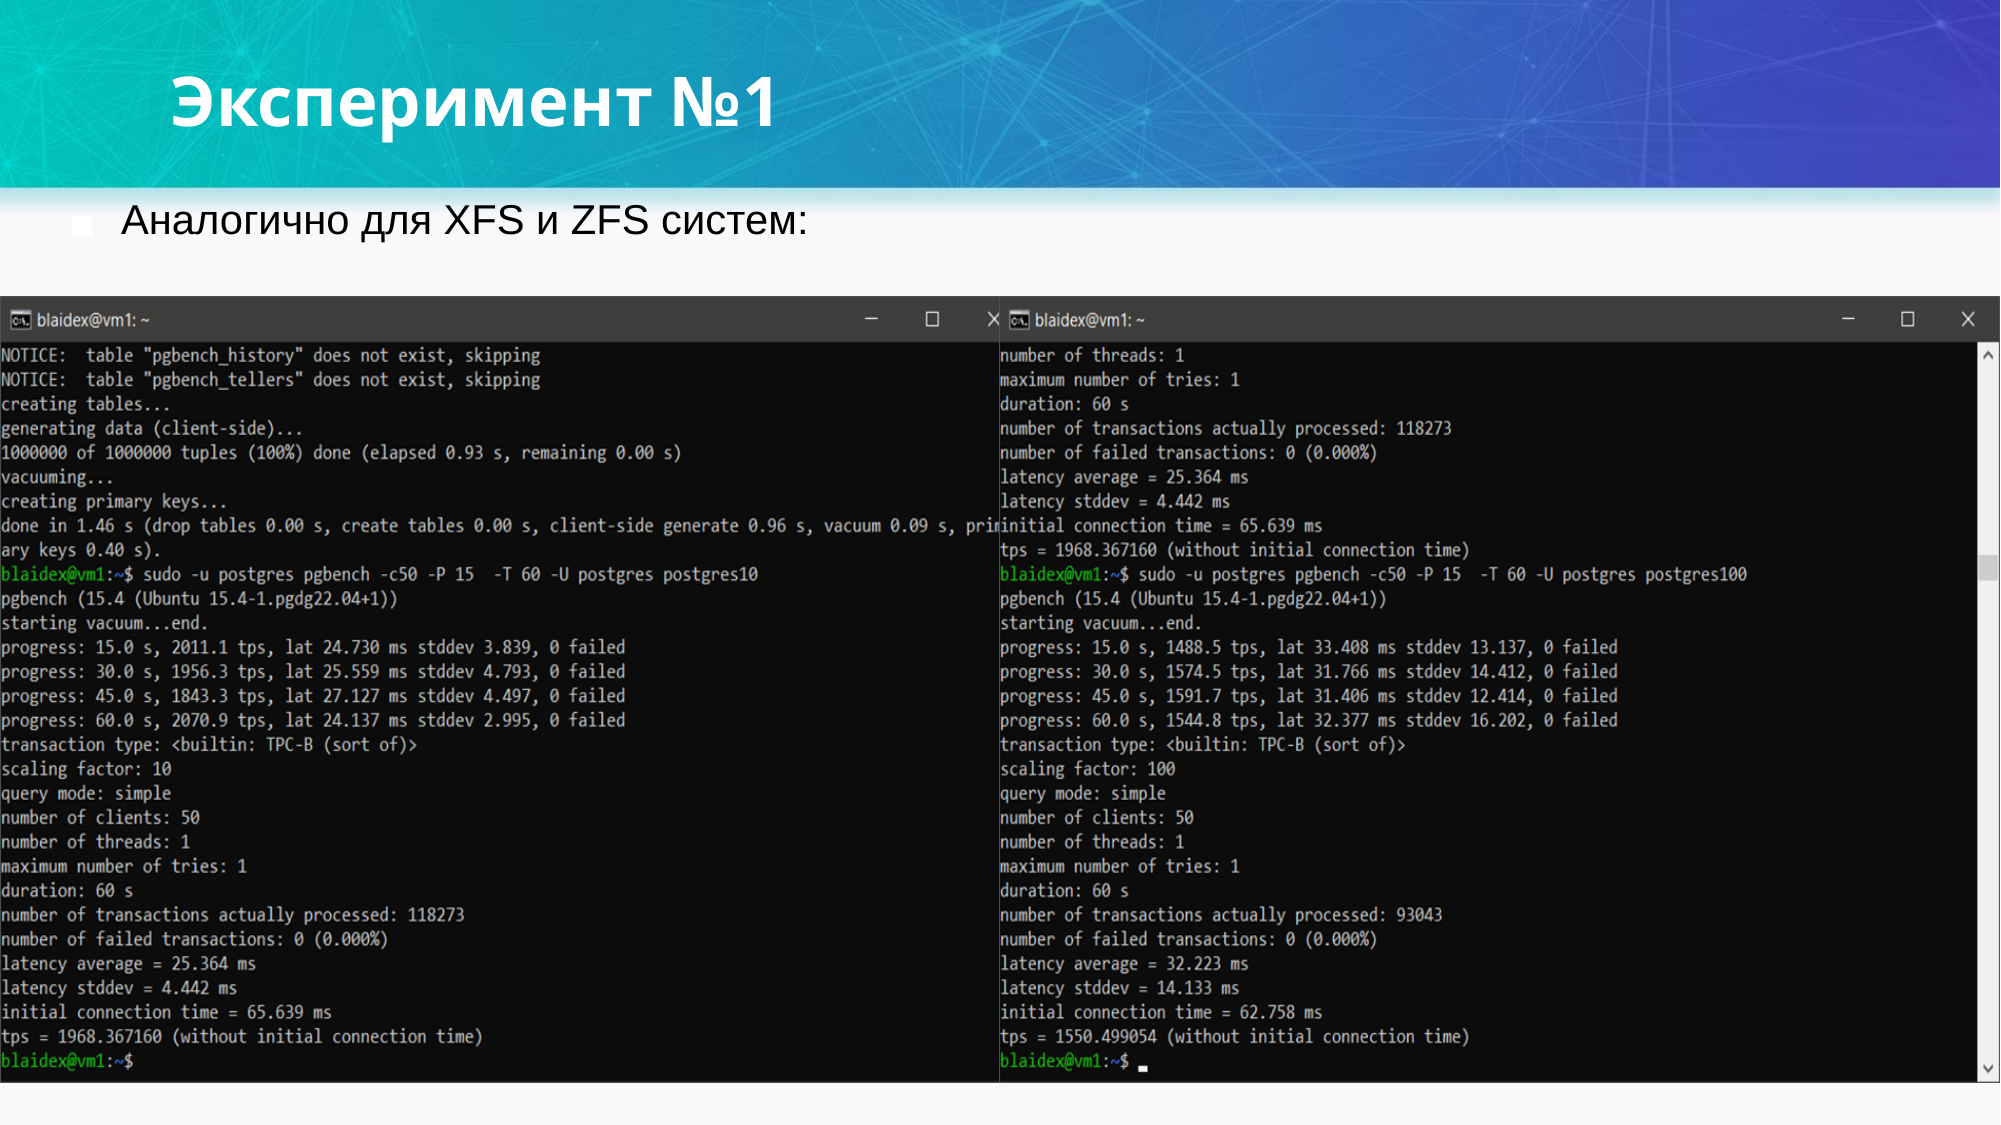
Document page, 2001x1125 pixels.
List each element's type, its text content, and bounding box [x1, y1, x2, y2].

list Аналогично для XFS и ZFS систем: [31, 190, 859, 295]
list Эксперимент №1 [118, 59, 1883, 149]
picture [0, 0, 2000, 1125]
